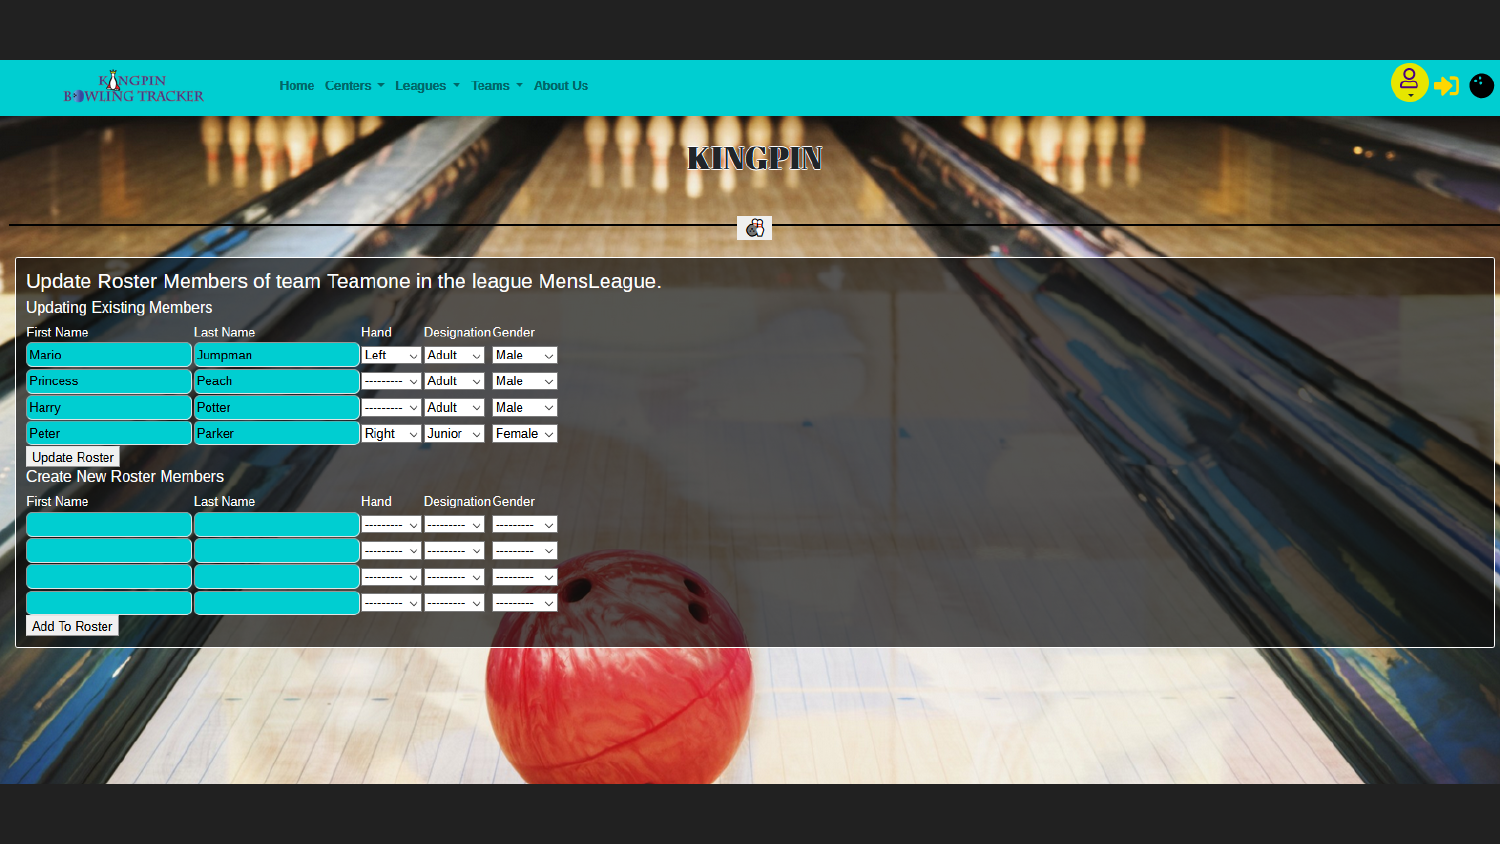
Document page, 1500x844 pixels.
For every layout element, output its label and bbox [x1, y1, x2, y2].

picture [0, 59, 1500, 784]
